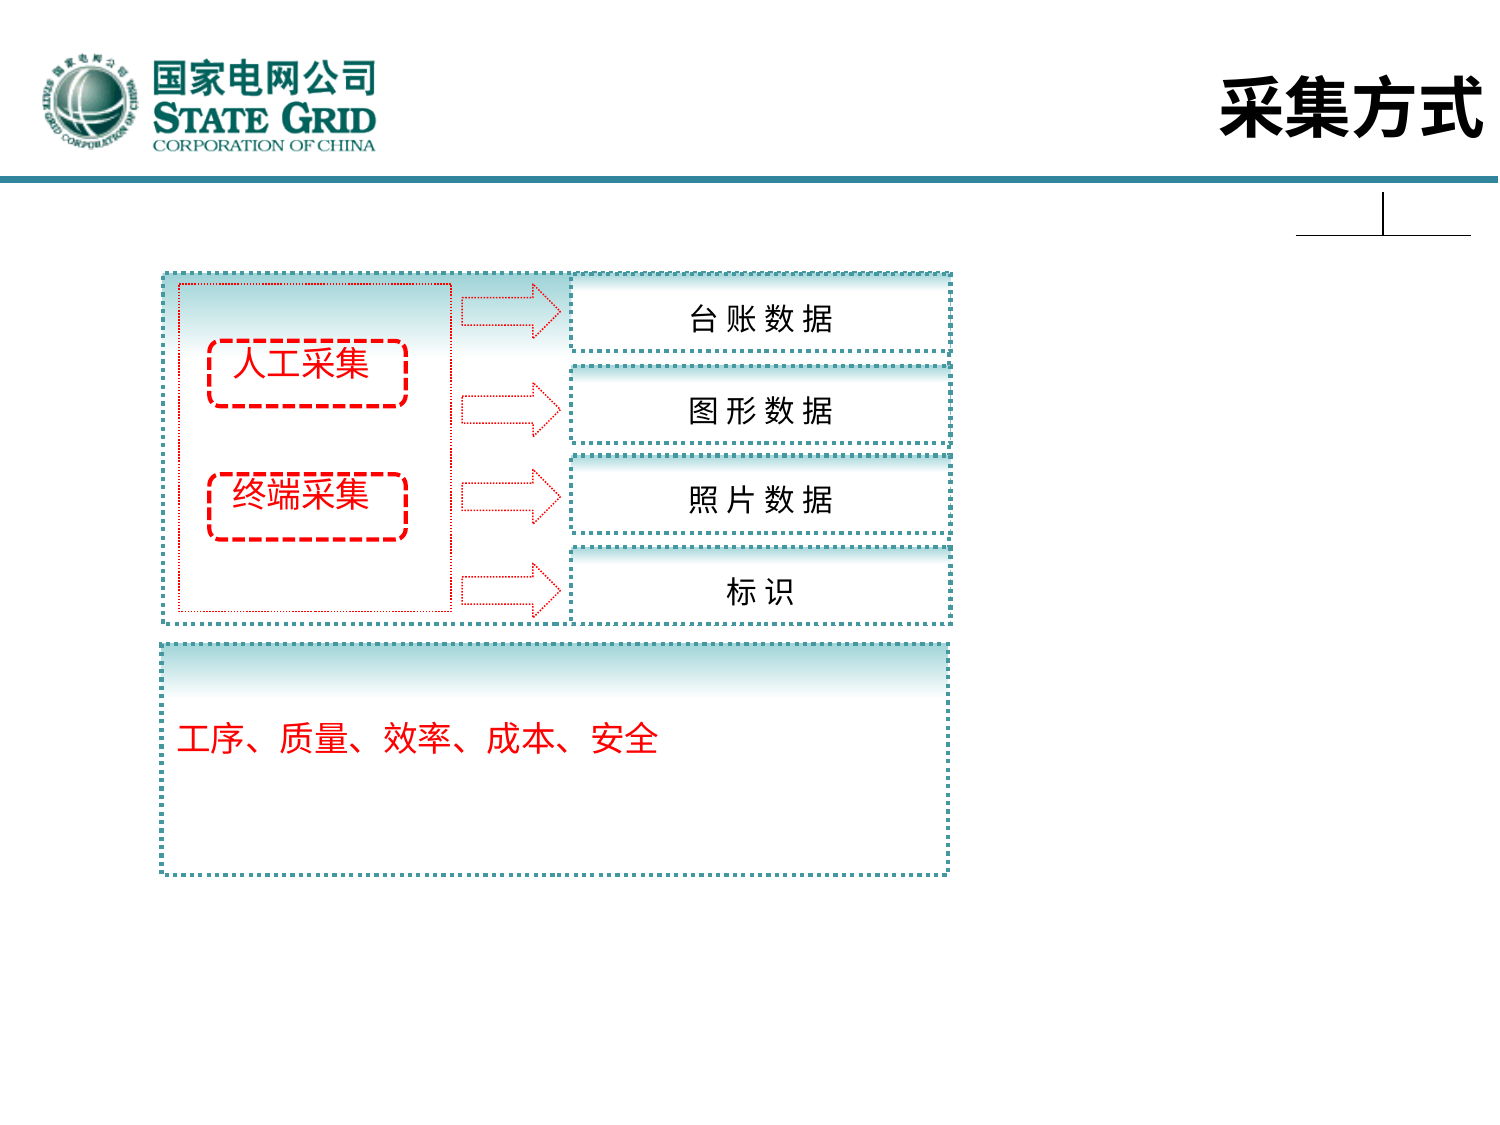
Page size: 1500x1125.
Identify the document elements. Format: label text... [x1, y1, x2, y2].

text_box 台 账 数 据 [571, 273, 951, 352]
text_box 图 形 数 据 [571, 365, 951, 444]
picture [144, 50, 249, 158]
text_box 人工采集 终端采集 [162, 273, 950, 625]
text_box [462, 382, 561, 437]
text_box 采集方式 [249, 0, 1500, 212]
text_box [462, 284, 561, 339]
text_box [178, 284, 452, 612]
text_box [462, 563, 561, 618]
text_box 照 片 数 据 [571, 455, 951, 533]
text_box 标 识 [571, 547, 951, 625]
text_box [462, 469, 561, 525]
text_box 工序、质量、效率、成本、安全 [161, 643, 948, 876]
picture [42, 53, 139, 150]
